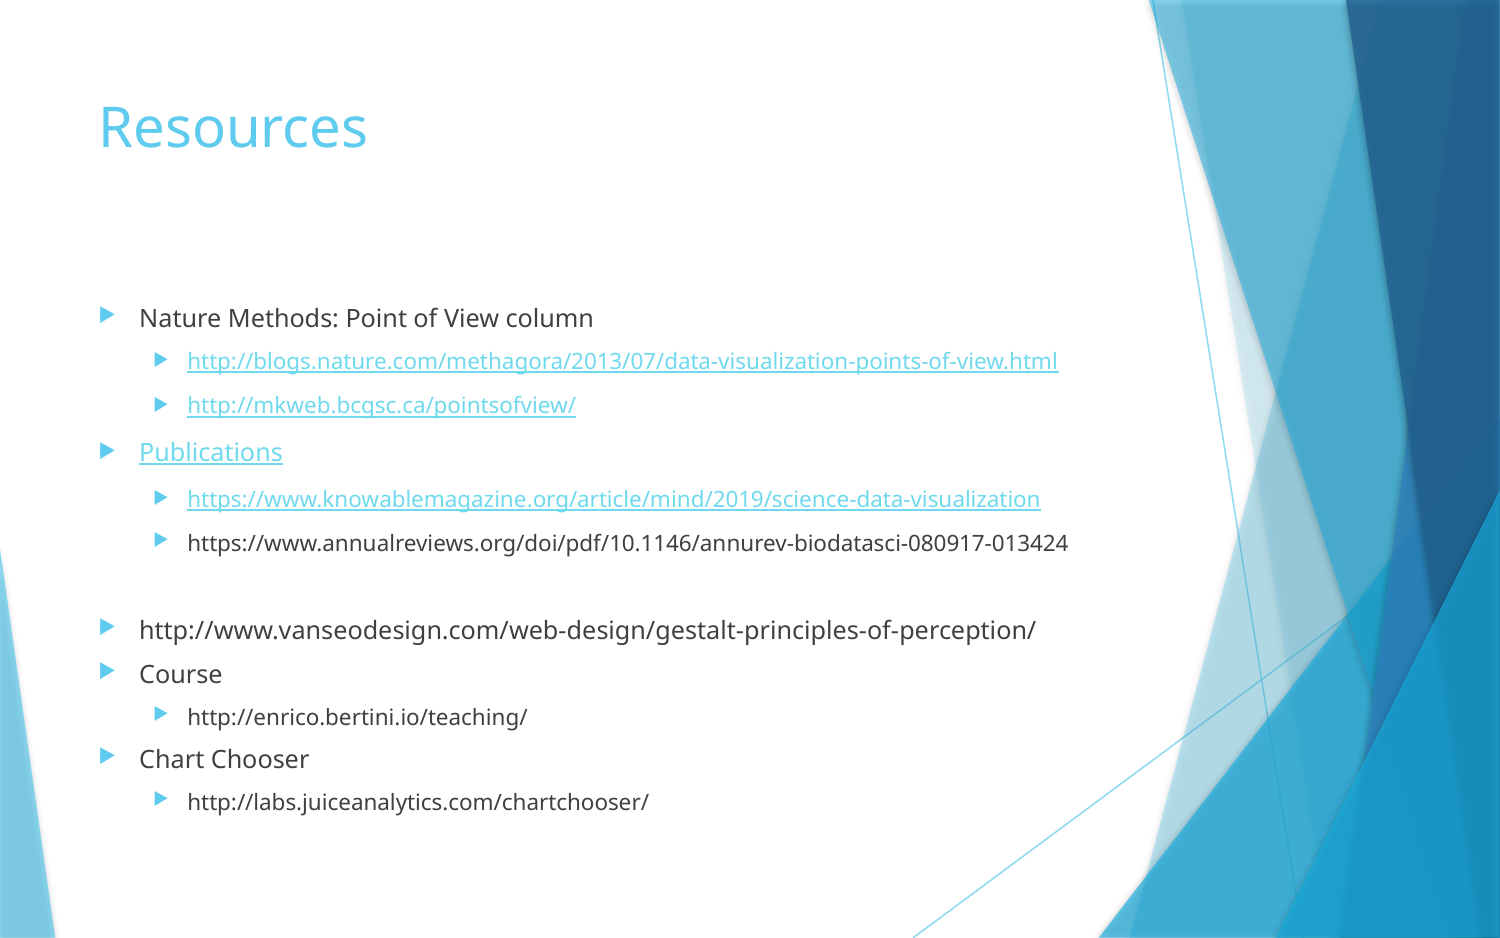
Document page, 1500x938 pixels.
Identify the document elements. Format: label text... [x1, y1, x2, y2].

title Resources [83, 83, 1141, 264]
list Nature Methods: Point of View column http://blogs.nature.com/methagora/2013/07/data-visualization-points-of-view.html http://mkweb.bcgsc.ca/pointsofview/ Publications https://www.knowablemagazine.org/article/mind/2019/science-data-visualization https://www.annualreviews.org/doi/pdf/10.1146/annurev-biodatasci-080917-013424 http://www.vanseodesign.com/web-design/gestalt-principles-of-perception/ Course http://enrico.bertini.io/teaching/ Chart Chooser http://labs.juiceanalytics.com/chartchooser/ [83, 295, 1141, 826]
